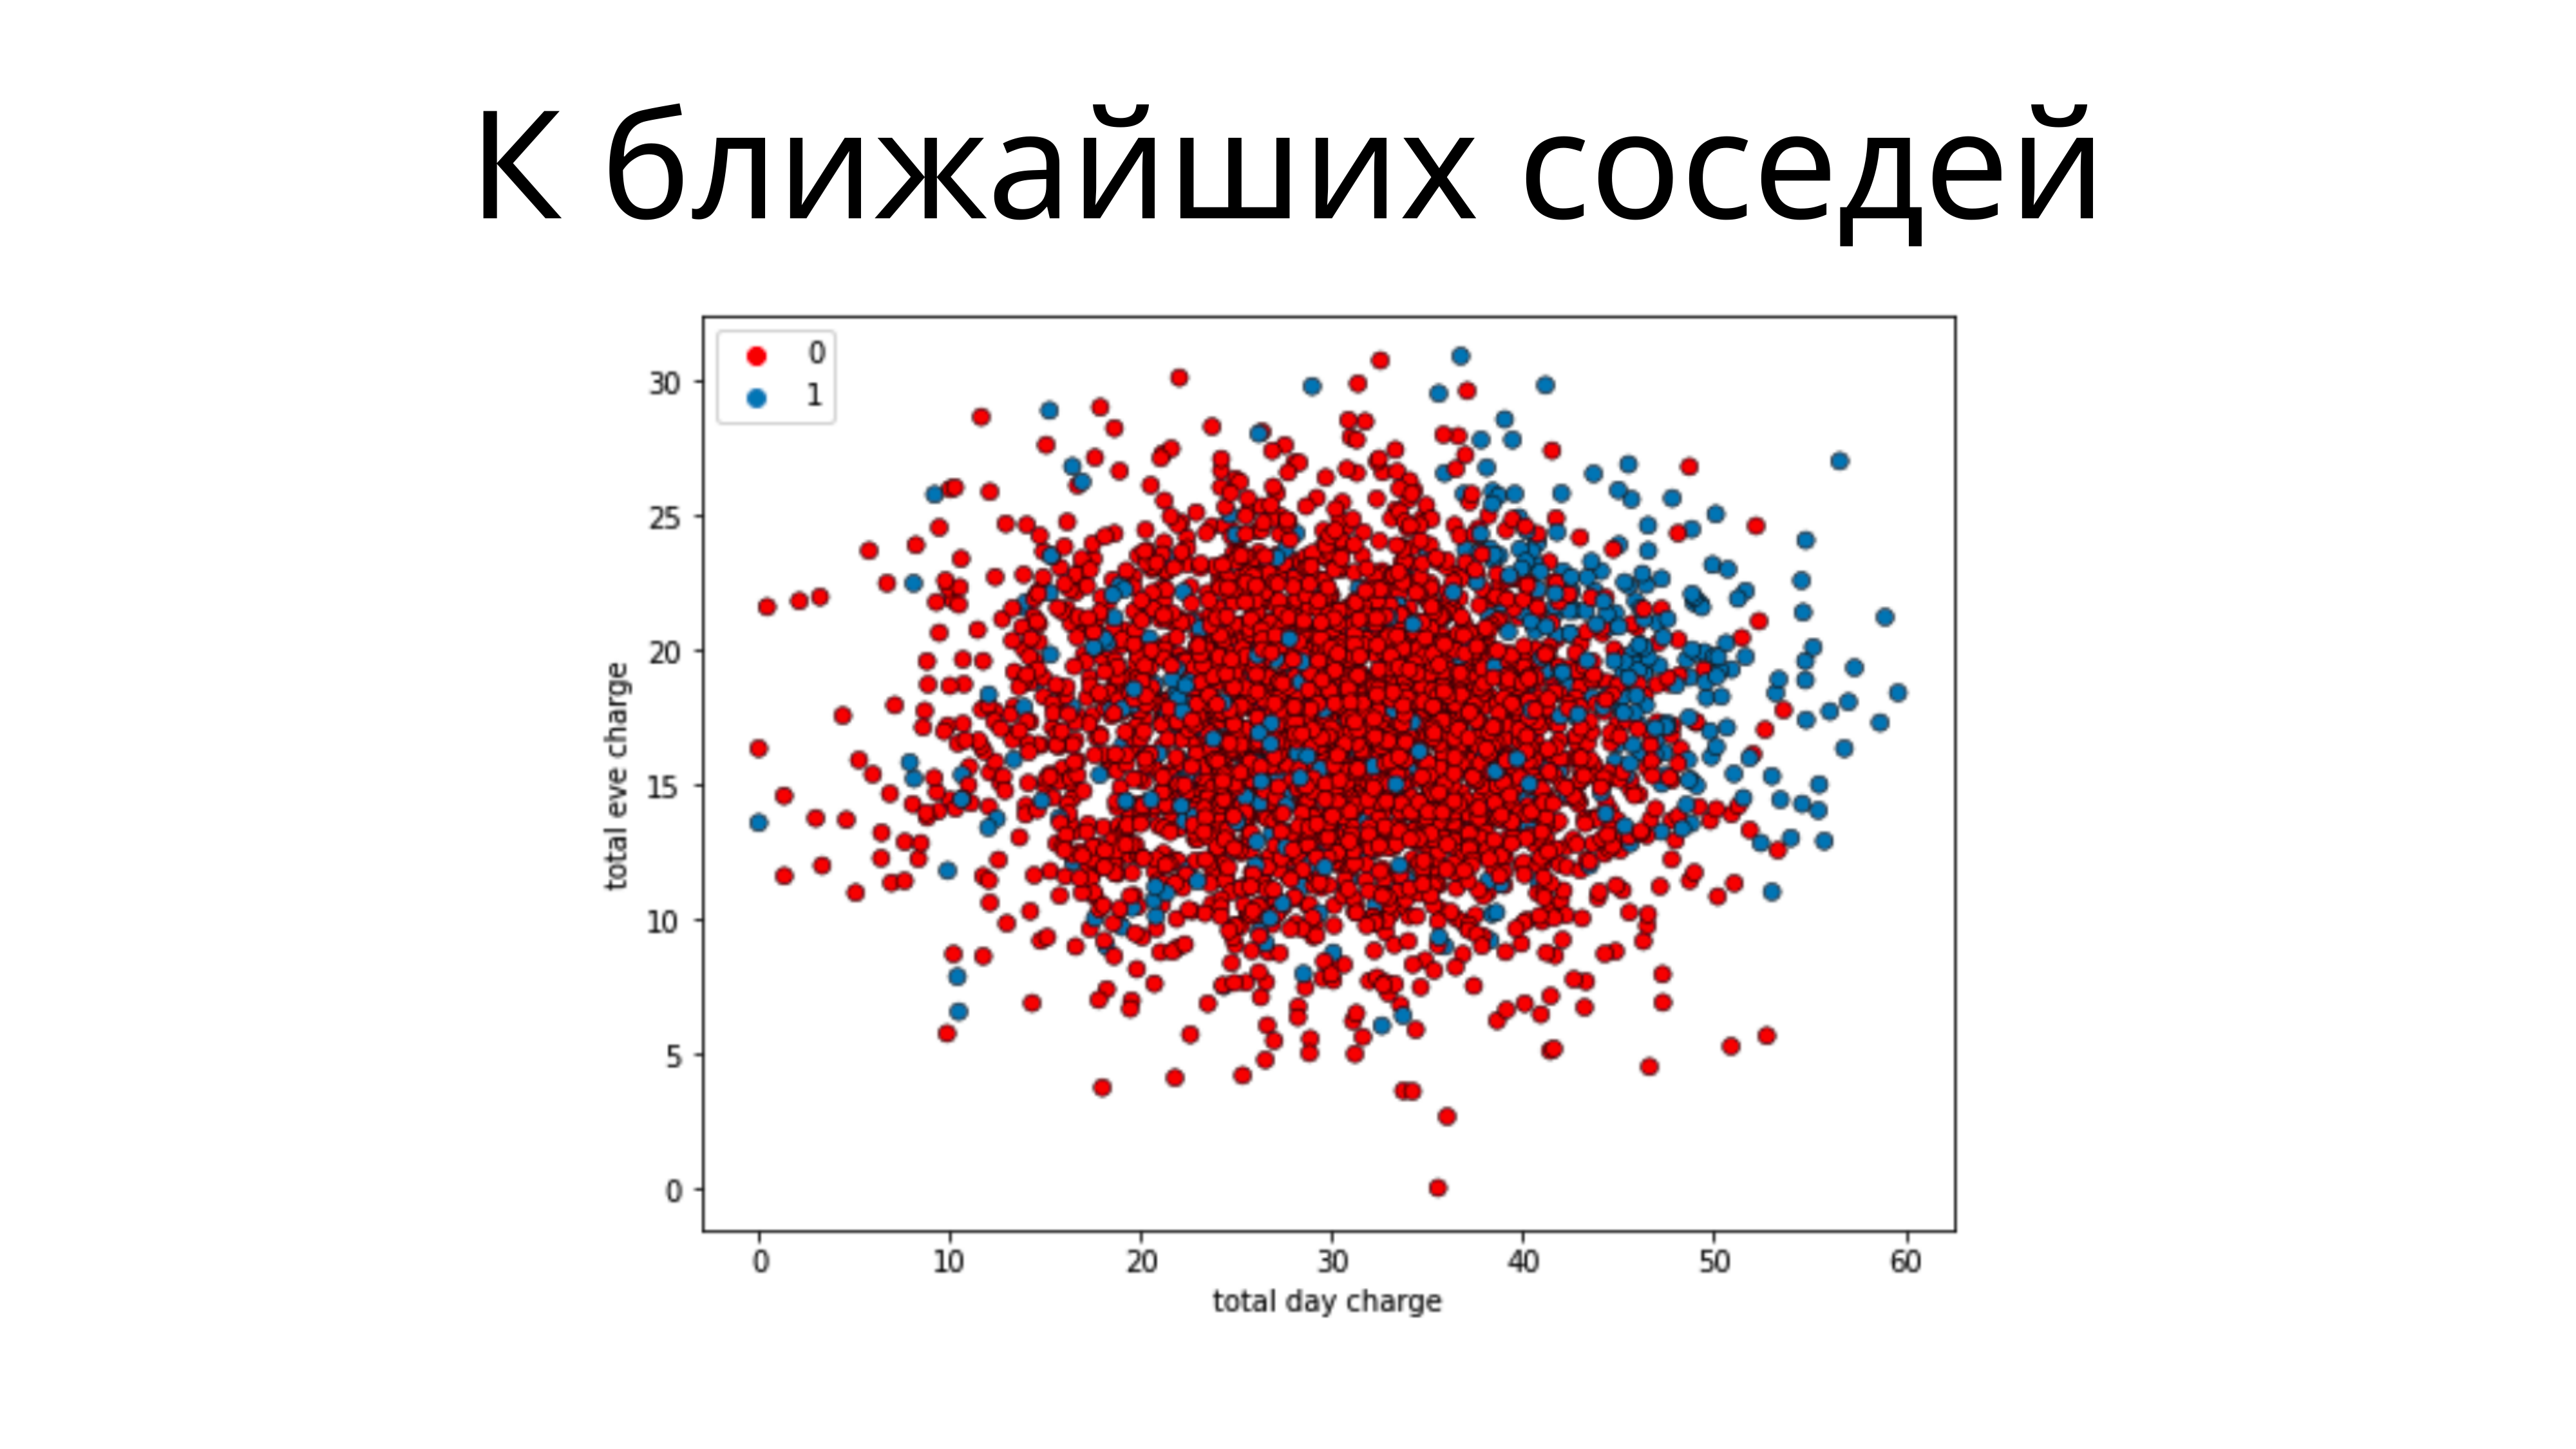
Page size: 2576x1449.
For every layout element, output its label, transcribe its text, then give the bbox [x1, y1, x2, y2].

title К ближайших соседей [6, 37, 2570, 279]
picture [586, 301, 1990, 1336]
